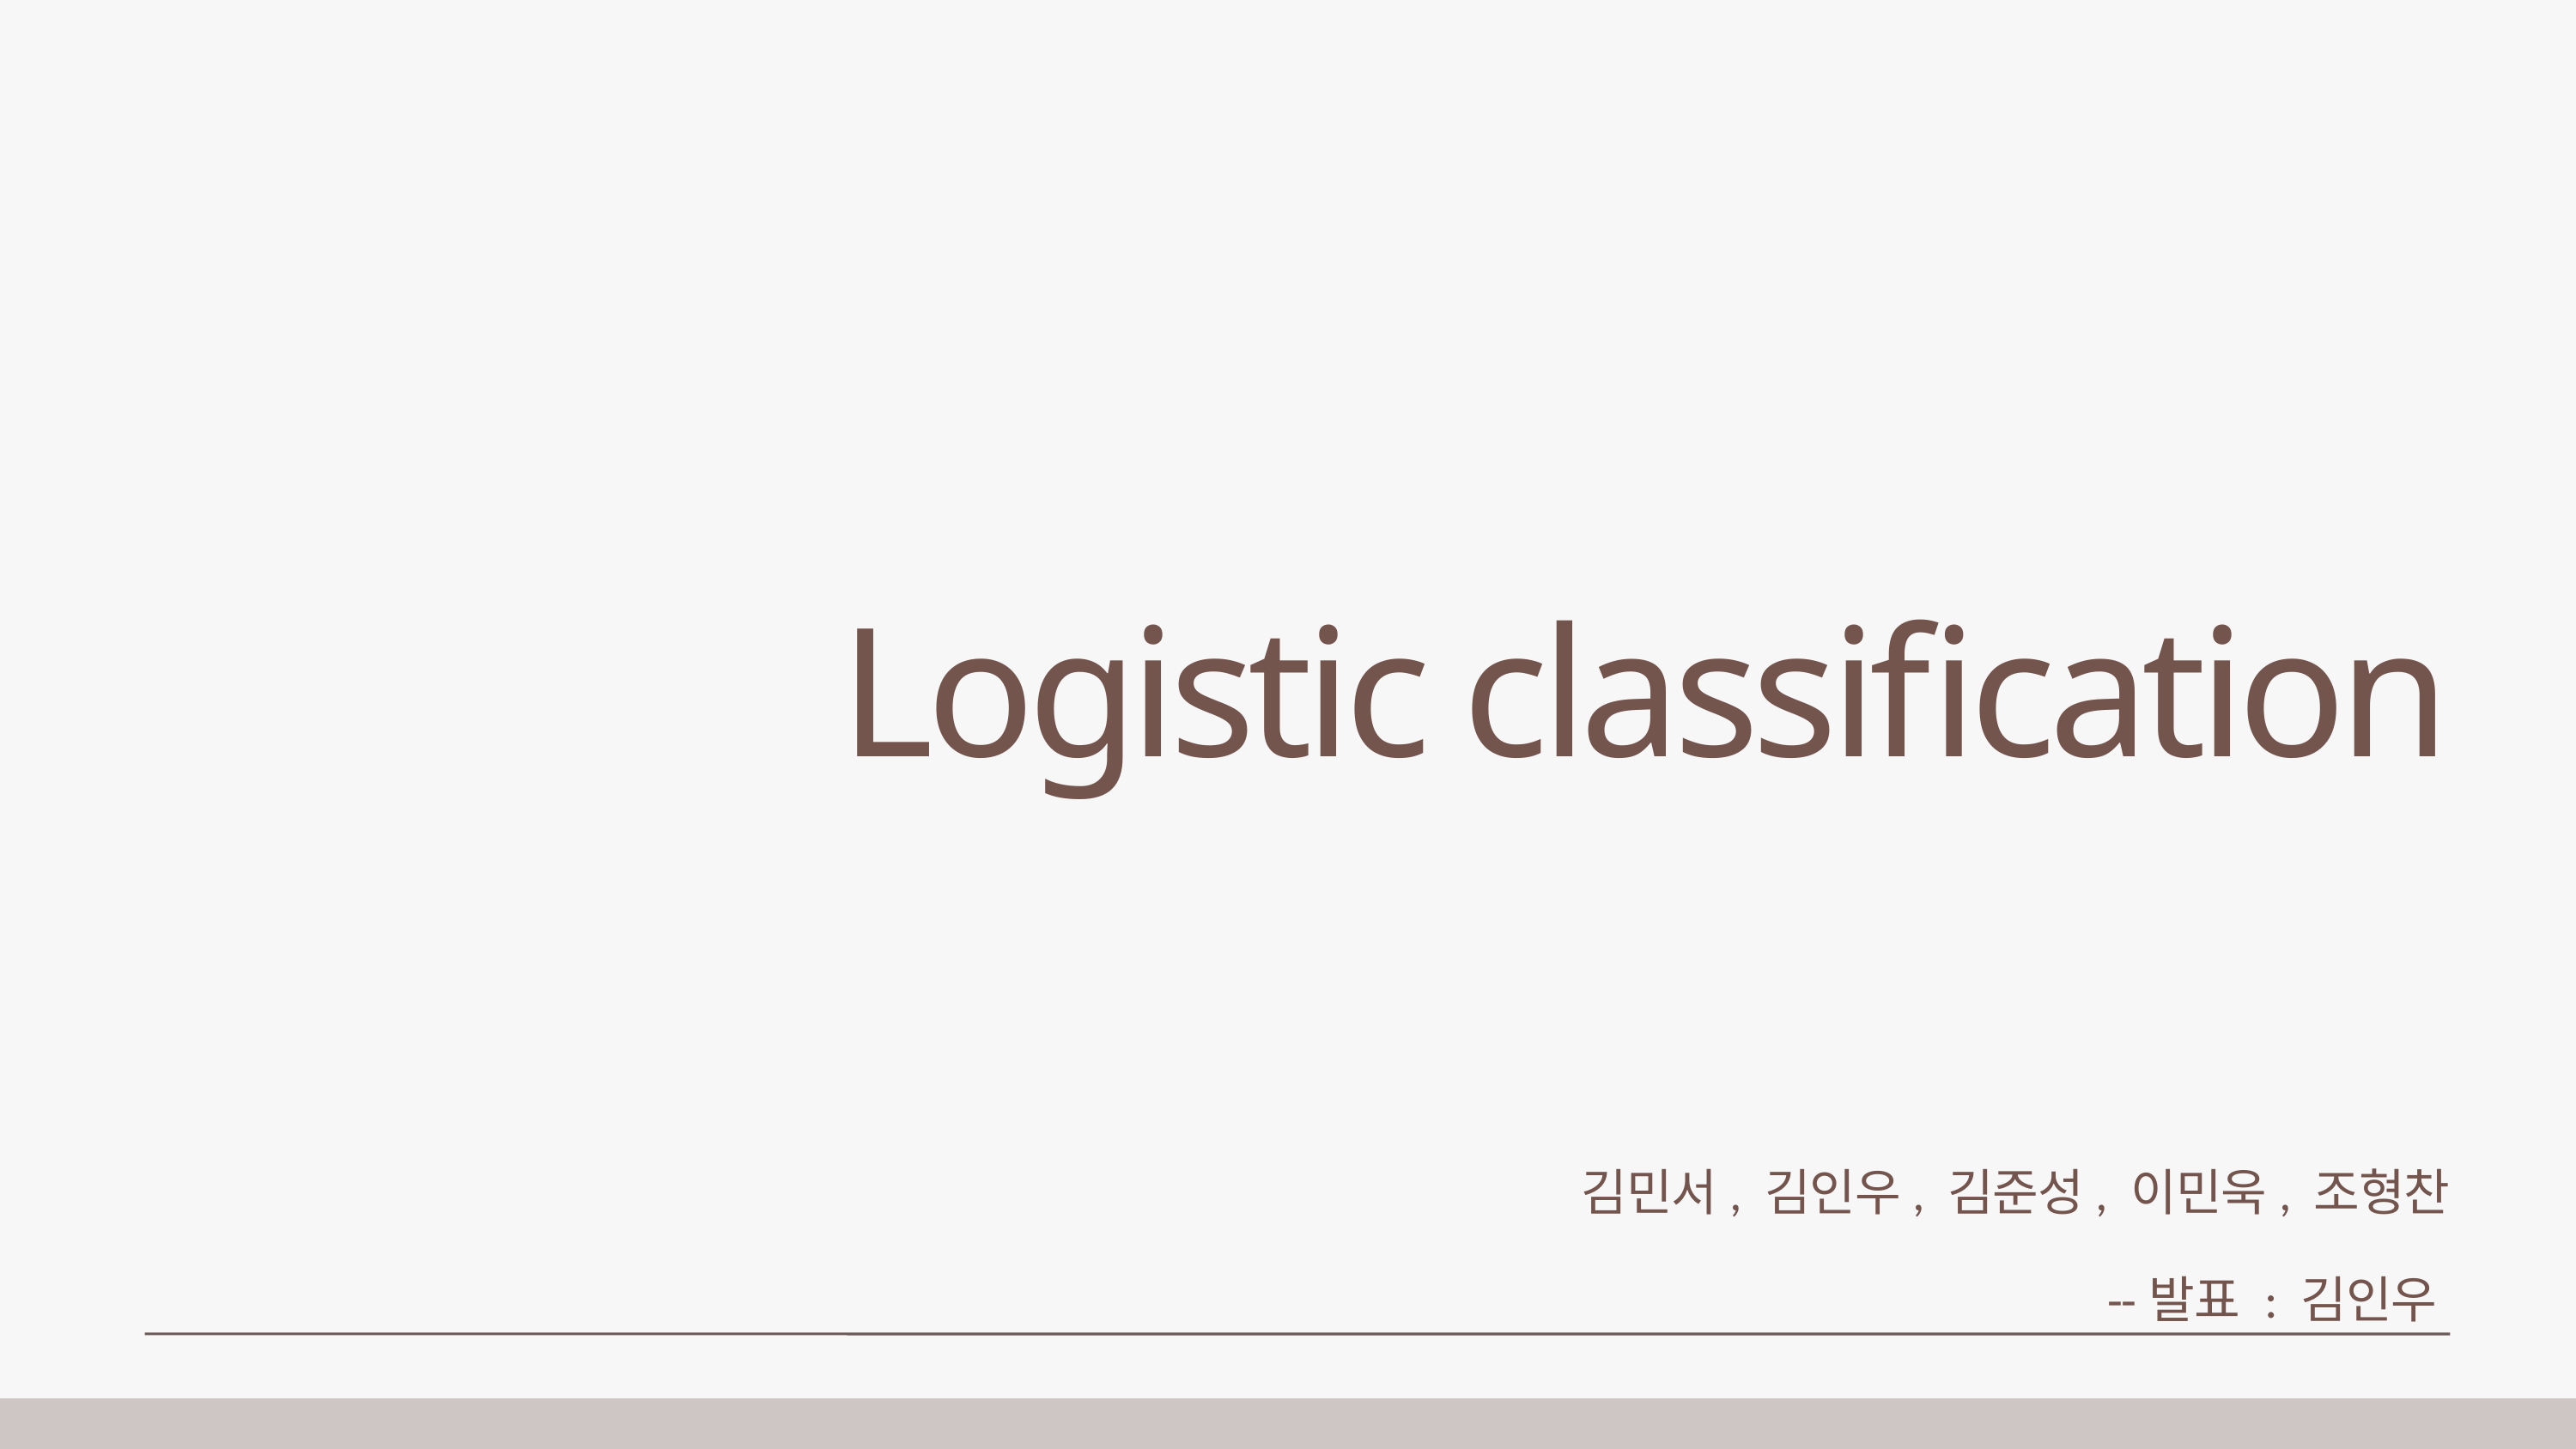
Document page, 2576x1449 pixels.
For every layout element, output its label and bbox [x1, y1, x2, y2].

text_box [0, 0, 2576, 1449]
